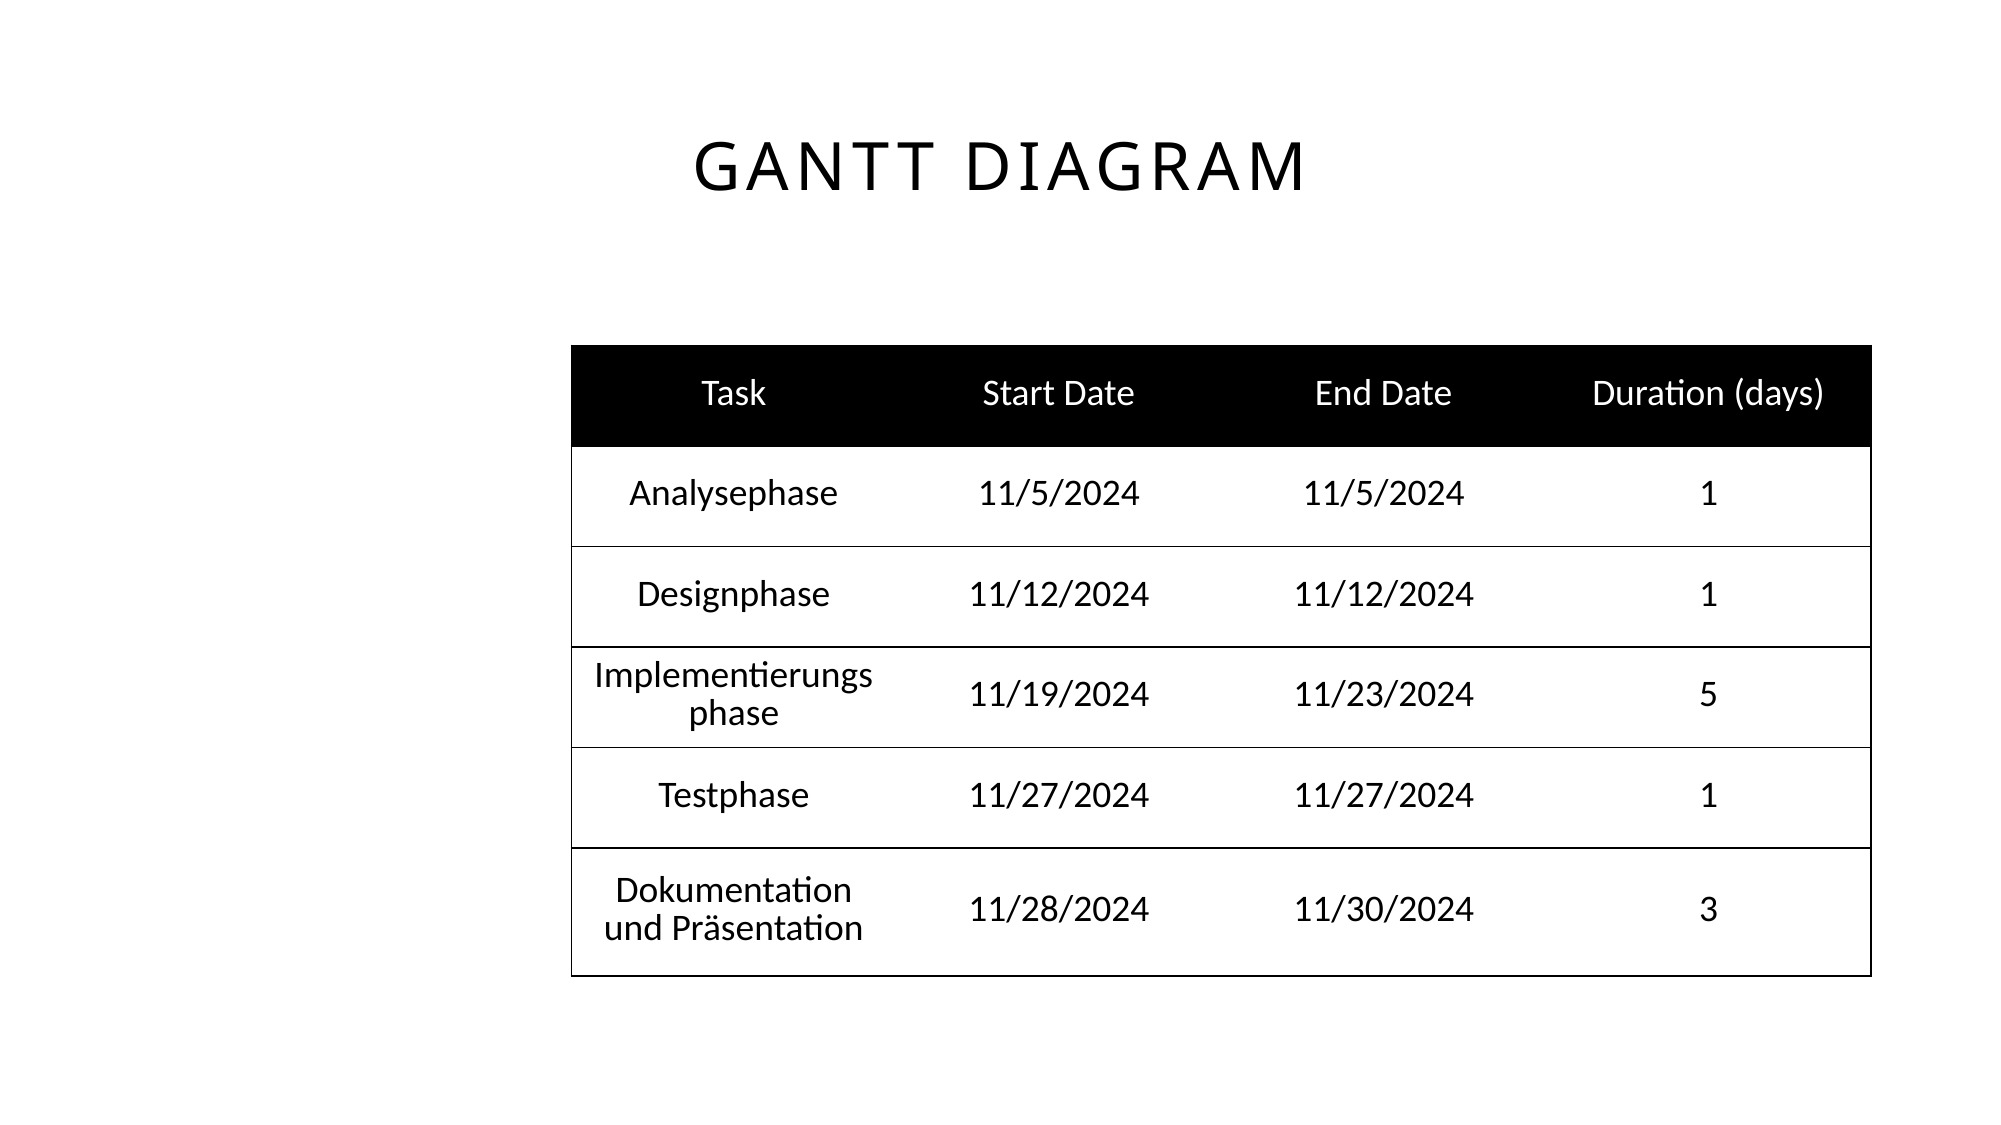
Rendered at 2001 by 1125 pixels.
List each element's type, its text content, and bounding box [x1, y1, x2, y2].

table_cell 11/27/2024 [1221, 748, 1546, 847]
table_cell 11/19/2024 [896, 648, 1221, 747]
table_cell 1 [1546, 748, 1870, 847]
table_cell Designphase [572, 547, 896, 646]
table_cell 3 [1546, 849, 1870, 975]
table_cell 11/12/2024 [1221, 547, 1546, 646]
table_cell 11/28/2024 [896, 849, 1221, 975]
table_cell 11/30/2024 [1221, 849, 1546, 975]
table_header Start Date [896, 346, 1221, 445]
table_header Duration (days) [1546, 346, 1870, 445]
table_cell 5 [1546, 648, 1870, 747]
table_header Task [572, 346, 896, 445]
table_cell 11/27/2024 [896, 748, 1221, 847]
table_header End Date [1221, 346, 1546, 445]
table_cell Testphase [572, 748, 896, 847]
table_cell 1 [1546, 447, 1870, 546]
table_cell 1 [1546, 547, 1870, 646]
table_cell Implementierungsphase [572, 648, 896, 747]
table_cell Analysephase [572, 447, 896, 546]
table_cell 11/5/2024 [1221, 447, 1546, 546]
title Gantt Diagram [137, 60, 1863, 278]
table_cell 11/12/2024 [896, 547, 1221, 646]
table_cell 11/23/2024 [1221, 648, 1546, 747]
table_cell Dokumentation und Präsentation [572, 849, 896, 975]
table_cell 11/5/2024 [896, 447, 1221, 546]
